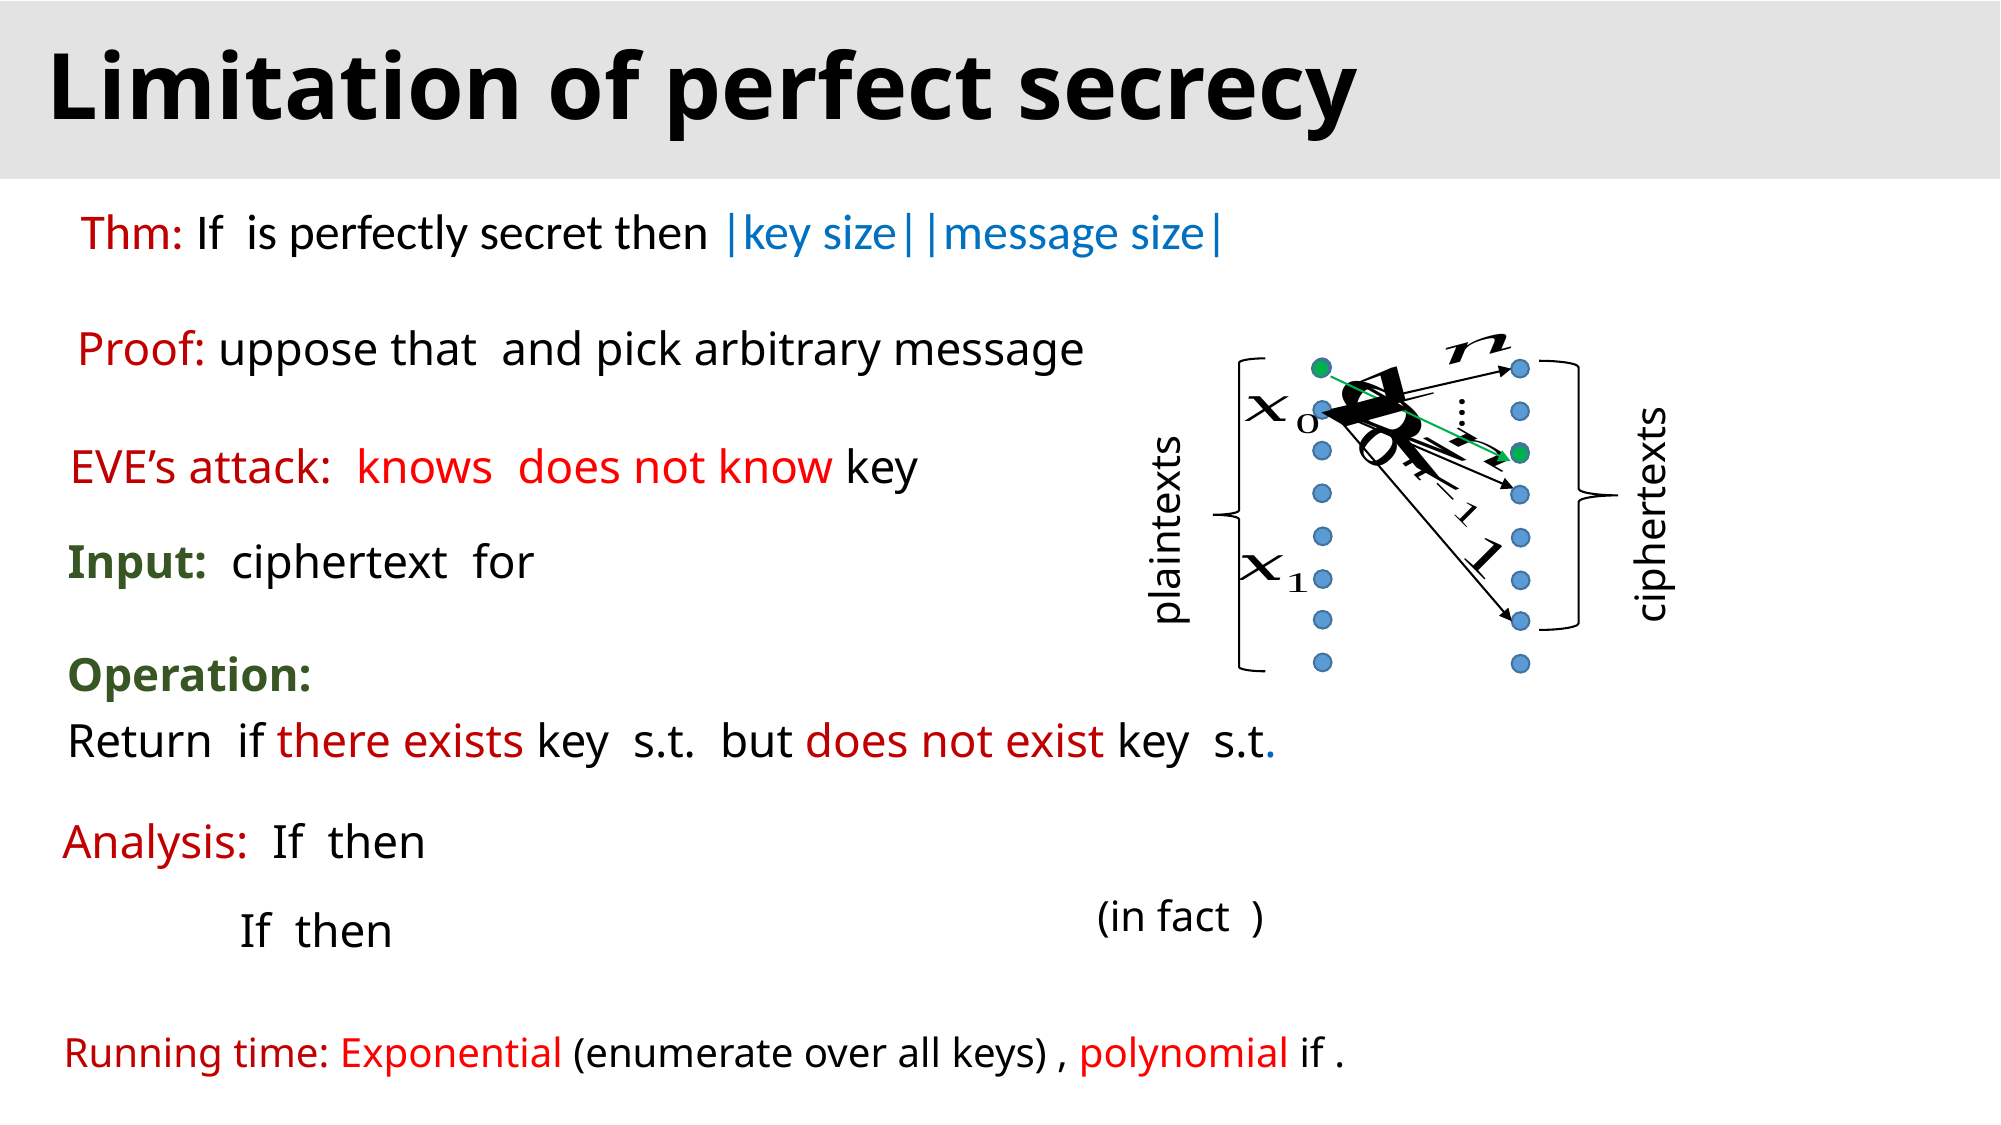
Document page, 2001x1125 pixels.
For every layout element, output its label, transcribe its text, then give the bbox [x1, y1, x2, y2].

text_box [1307, 359, 1529, 472]
title Limitation of perfect secrecy [31, 0, 2000, 179]
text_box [1136, 340, 1730, 673]
